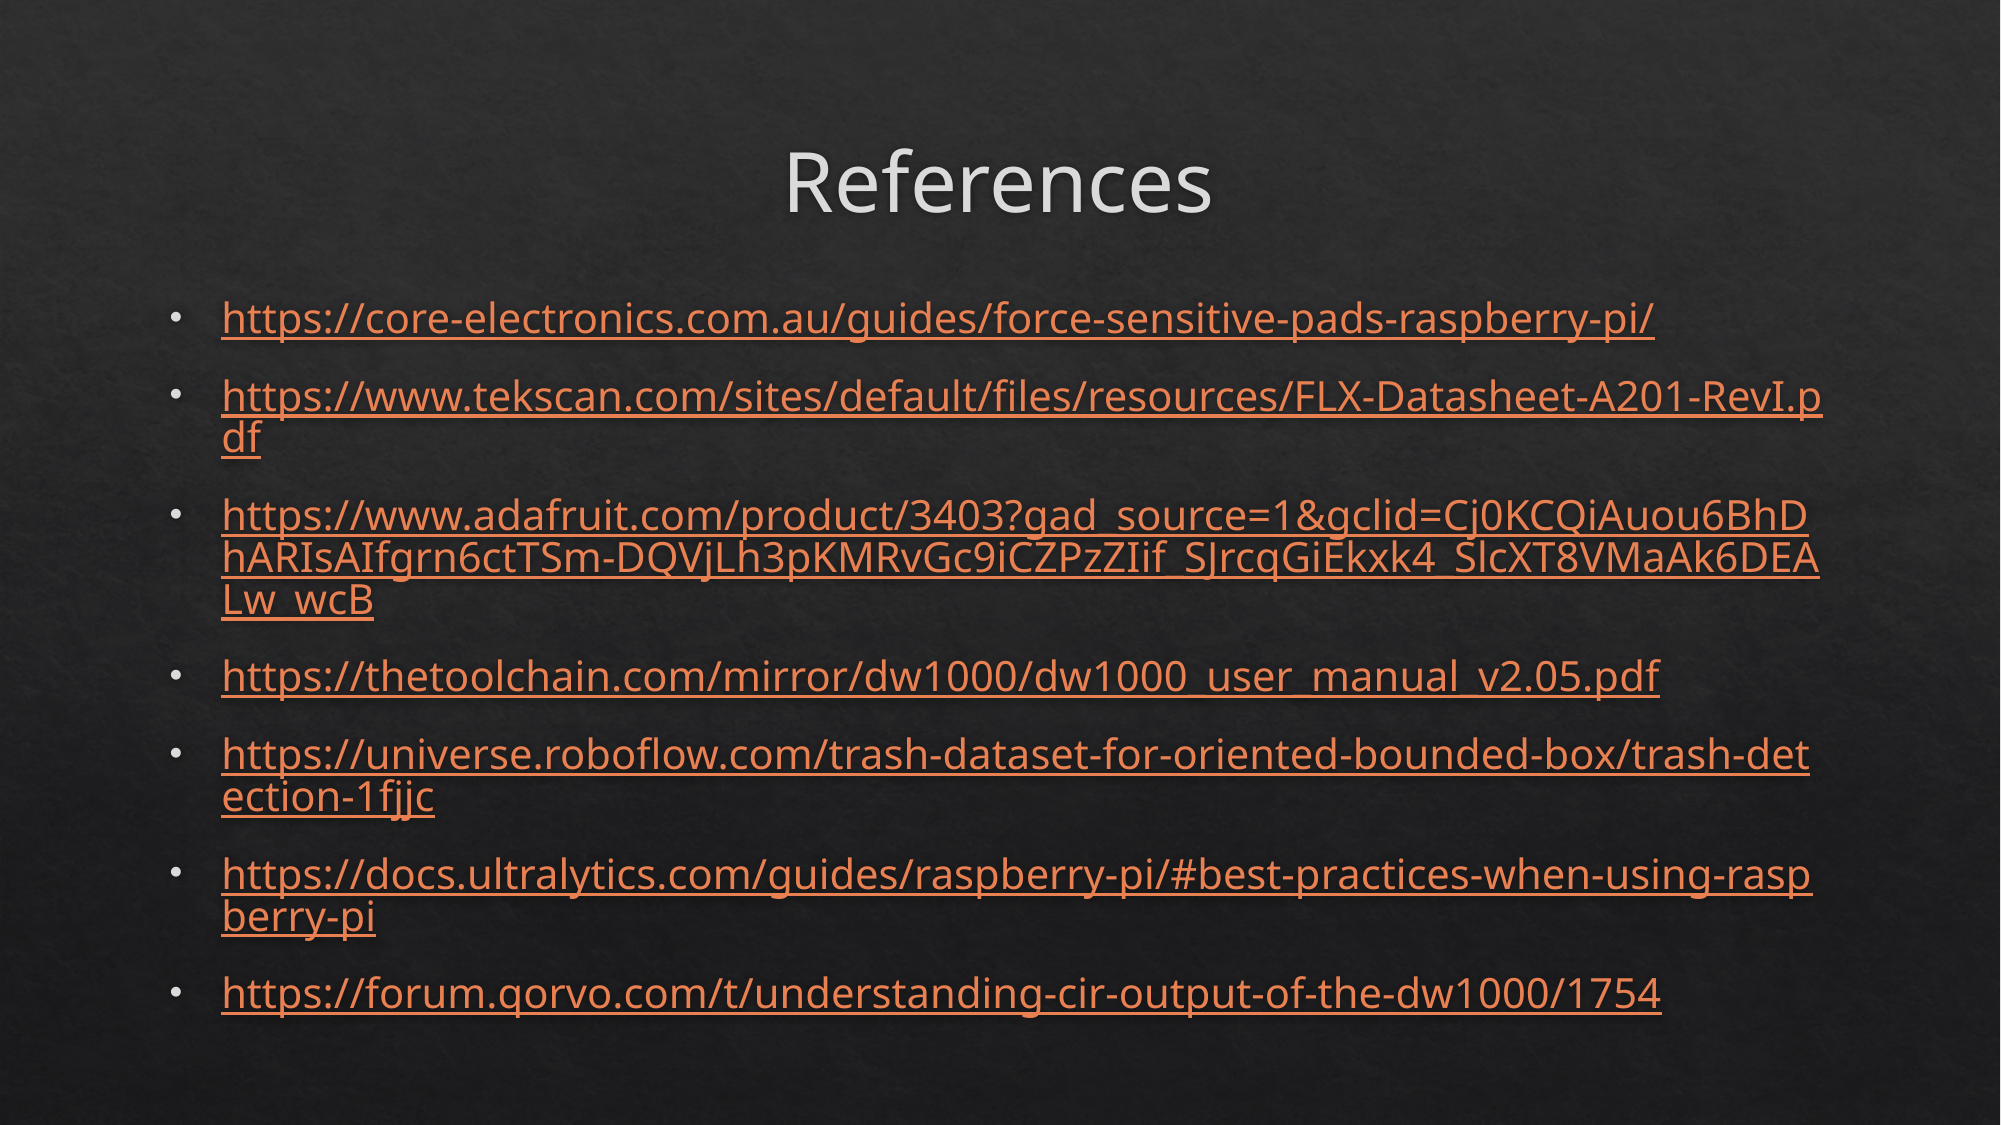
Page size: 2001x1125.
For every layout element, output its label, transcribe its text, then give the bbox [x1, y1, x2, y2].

list https://core-electronics.com.au/guides/force-sensitive-pads-raspberry-pi/ https://www.tekscan.com/sites/default/files/resources/FLX-Datasheet-A201-RevI.pdf https://www.adafruit.com/product/3403?gad_source=1&gclid=Cj0KCQiAuou6BhDhARIsAIfgrn6ctTSm-DQVjLh3pKMRvGc9iCZPzZIif_SJrcqGiEkxk4_SlcXT8VMaAk6DEALw_wcB https://thetoolchain.com/mirror/dw1000/dw1000_user_manual_v2.05.pdf https://universe.roboflow.com/trash-dataset-for-oriented-bounded-box/trash-detection-1fjjc https://docs.ultralytics.com/guides/raspberry-pi/#best-practices-when-using-raspberry-pi https://forum.qorvo.com/t/understanding-cir-output-of-the-dw1000/1754 [149, 284, 1849, 950]
title References [149, 99, 1849, 260]
